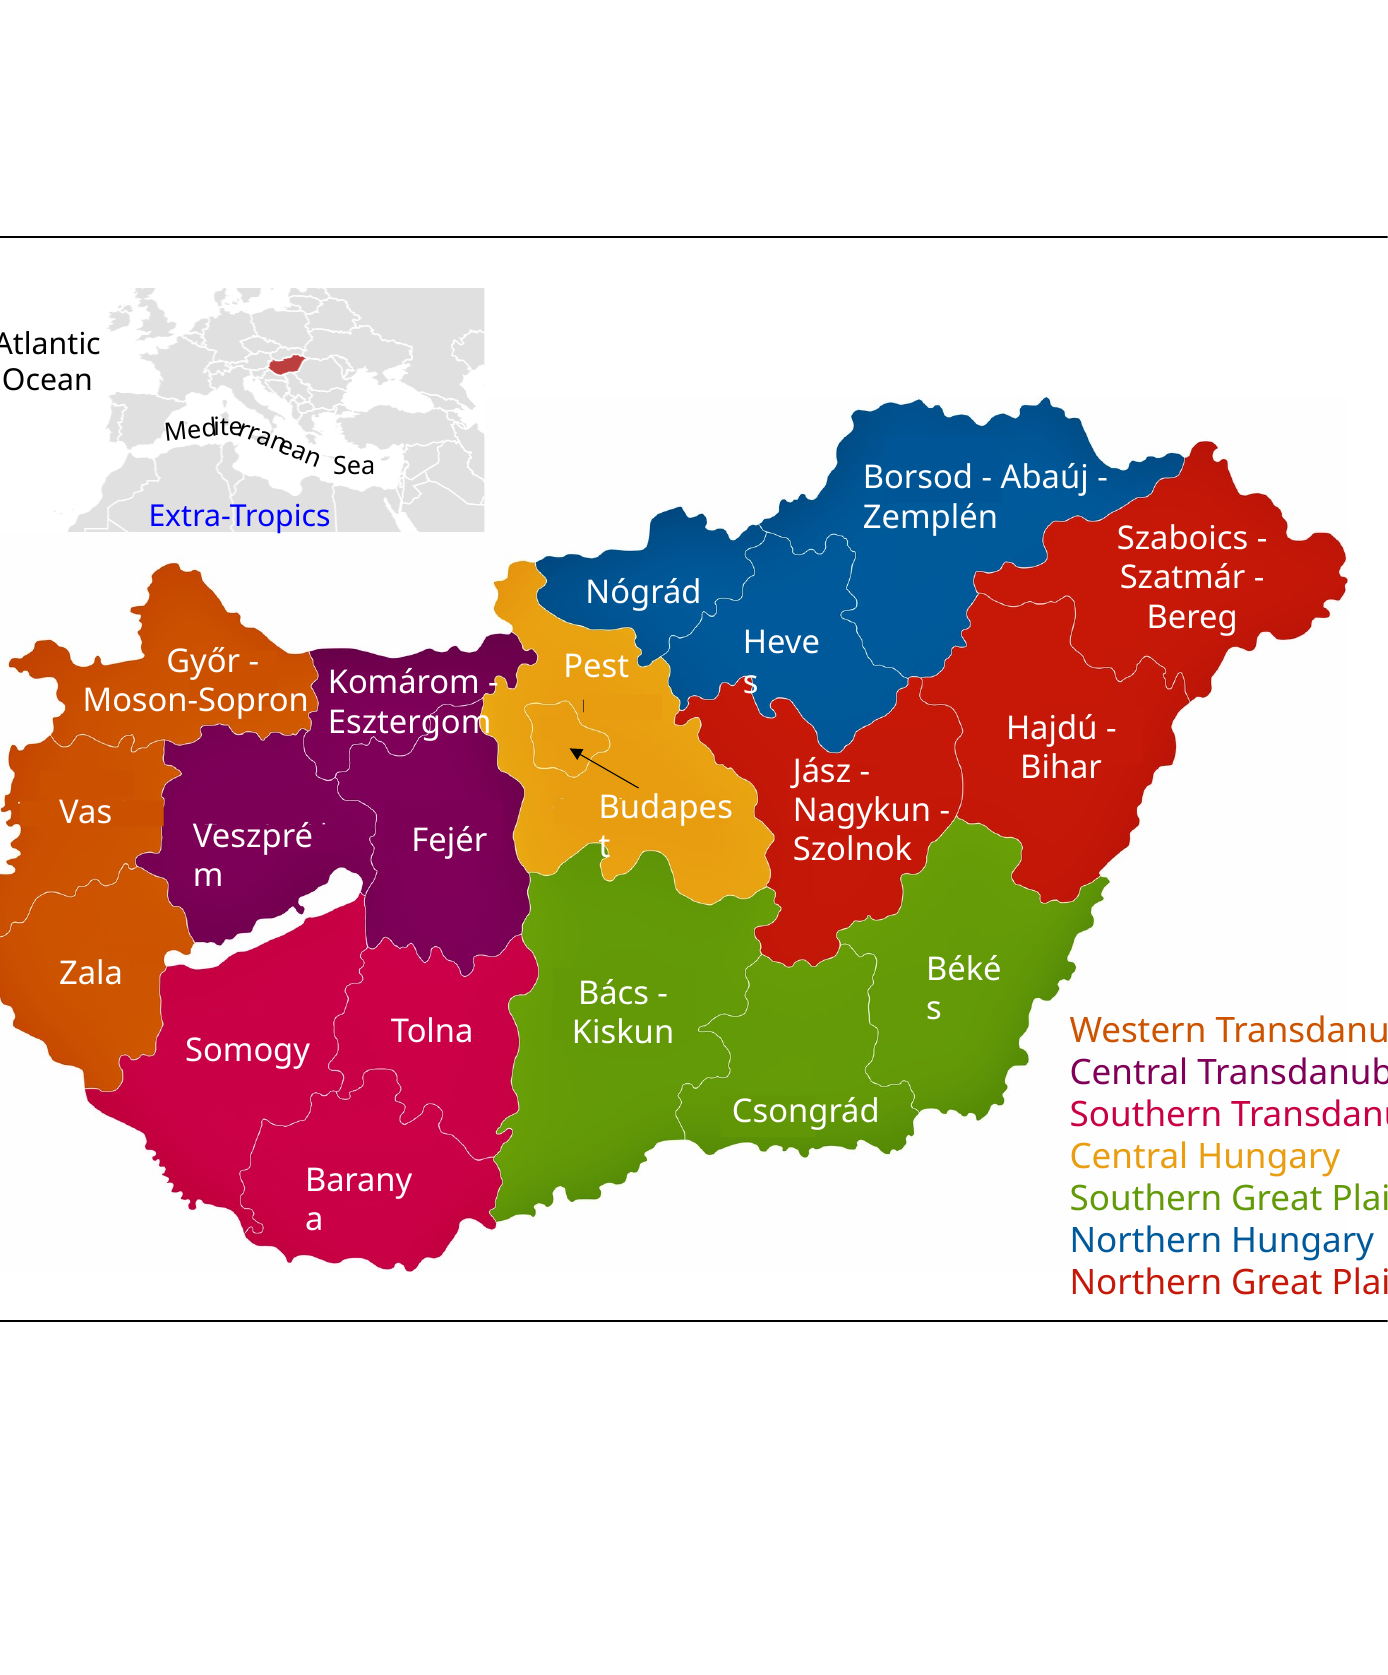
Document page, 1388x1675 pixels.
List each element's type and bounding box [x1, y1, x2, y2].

text_box [0, 288, 485, 541]
text_box [569, 748, 639, 788]
picture [0, 396, 1348, 1272]
text_box [0, 236, 1388, 1322]
